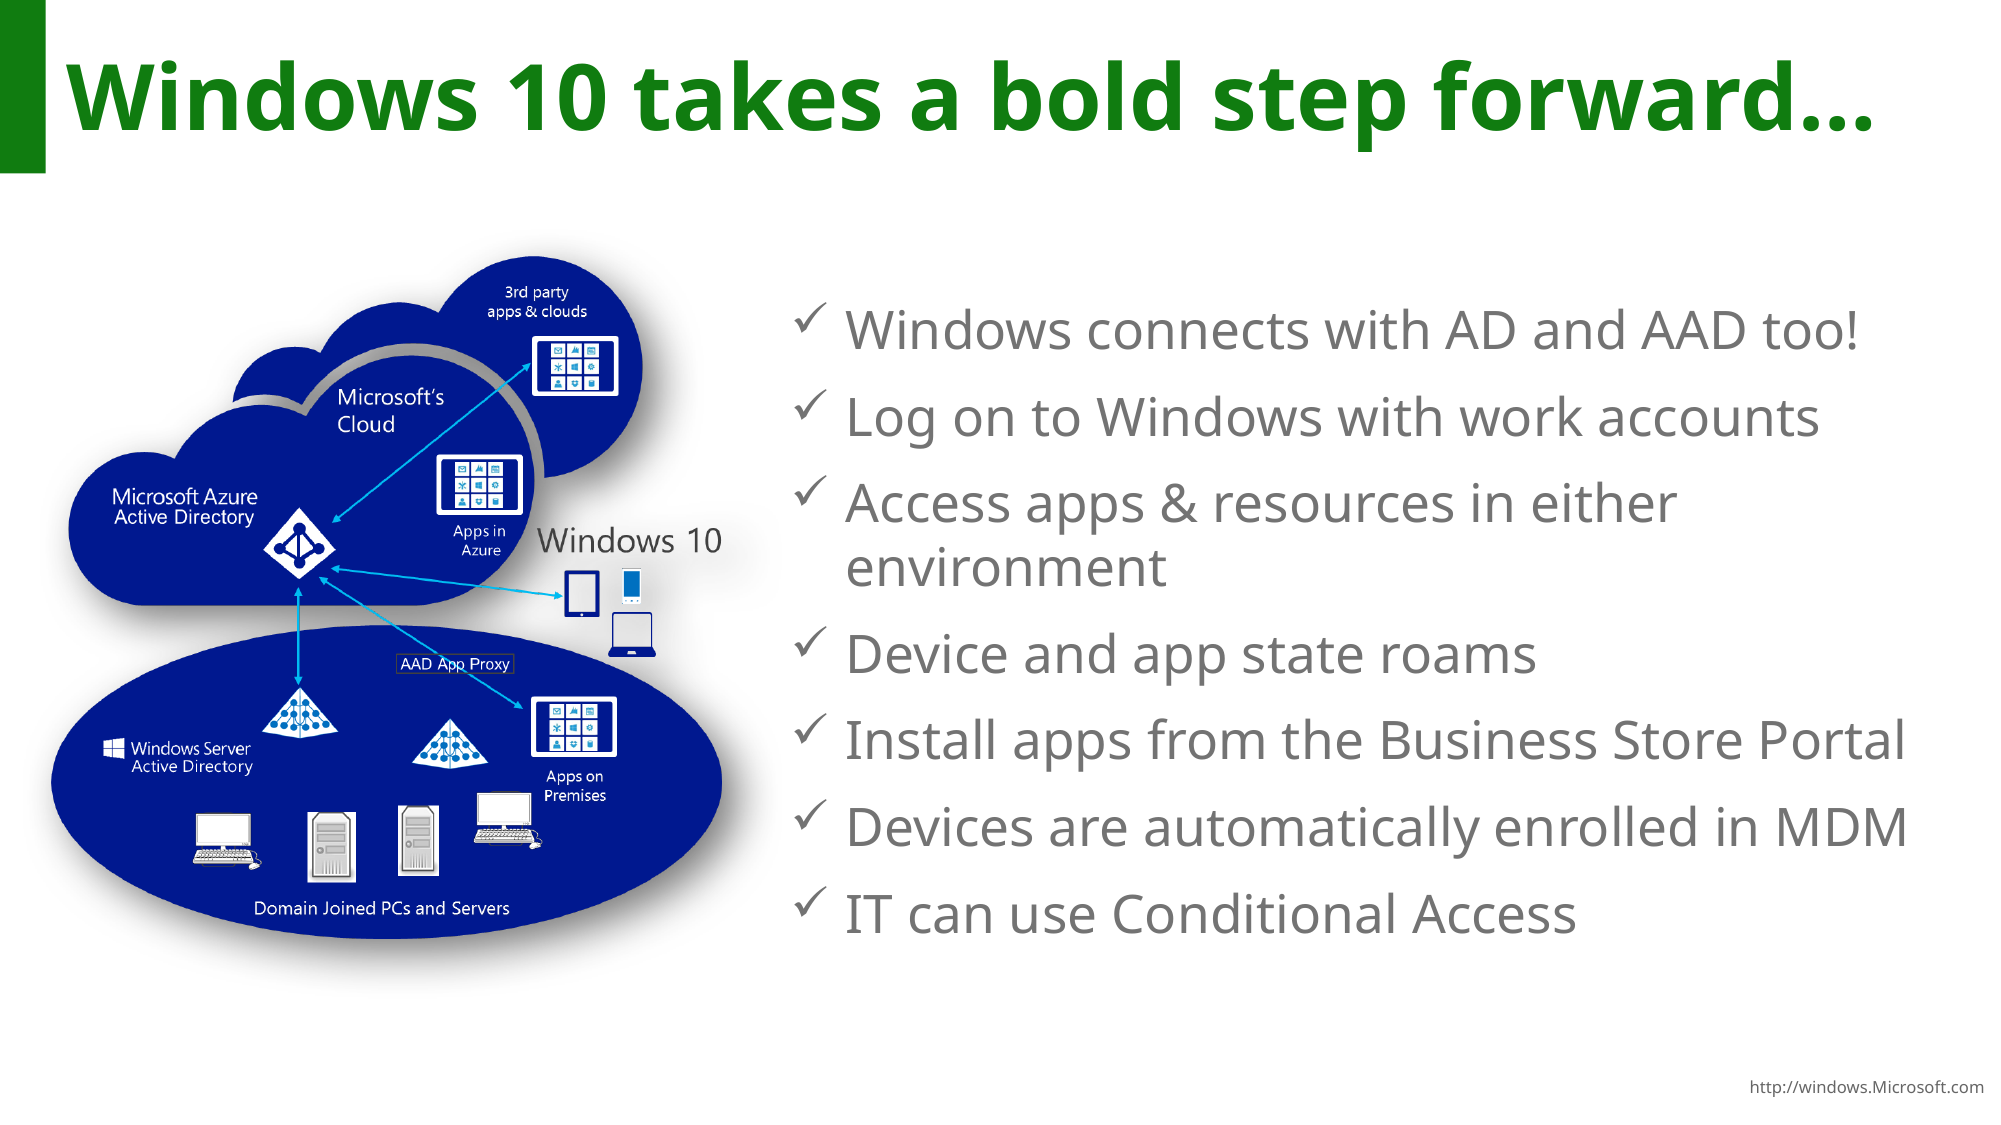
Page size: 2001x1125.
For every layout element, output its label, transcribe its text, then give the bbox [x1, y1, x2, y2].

picture [51, 256, 743, 939]
title Windows 10 takes a bold step forward… [44, 33, 1956, 195]
list [42, 197, 2000, 1125]
